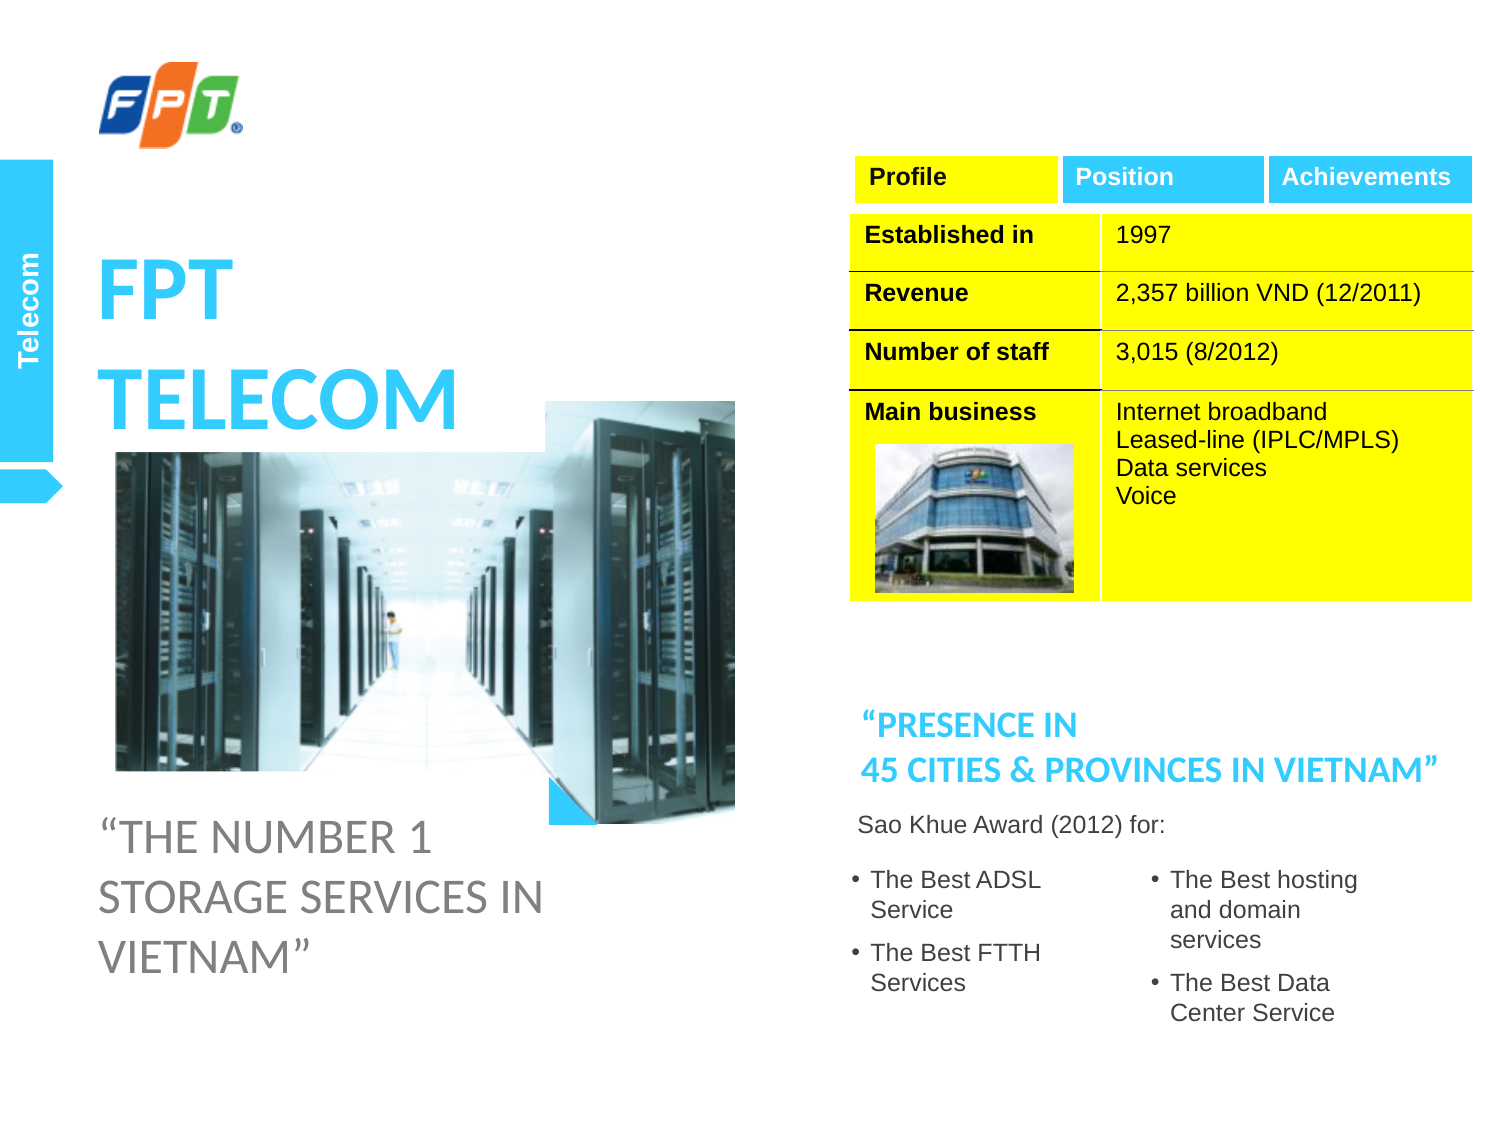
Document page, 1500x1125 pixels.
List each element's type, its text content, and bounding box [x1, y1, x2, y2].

picture [875, 443, 1074, 593]
table_header 1997 [1102, 214, 1472, 271]
table_header Achievements [1269, 156, 1472, 203]
text_box The Best hosting and domain services The Best Data Center Service [1136, 856, 1394, 1034]
table_header Position [1063, 156, 1264, 203]
table_cell Main business [850, 391, 1100, 601]
text_box FPT TELECOM [81, 222, 547, 454]
table_cell 3,015 (8/2012) [1102, 331, 1472, 390]
table_header Established in [850, 214, 1100, 271]
table_cell Number of staff [850, 331, 1100, 389]
picture [114, 401, 735, 825]
text_box [0, 467, 65, 506]
table_header Profile [855, 156, 1058, 203]
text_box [83, 771, 598, 1091]
table_cell Internet broadband Leased-line (IPLC/MPLS) Data services Voice [1102, 391, 1472, 601]
text_box Sao Khue Award (2012) for: [842, 800, 1473, 846]
text_box Telecom [0, 158, 55, 464]
picture [99, 62, 243, 149]
text_box “PRESENCE IN 45 CITIES & PROVINCES IN VIETNAM” [826, 692, 1463, 797]
table_cell Revenue [850, 272, 1100, 329]
text_box The Best ADSL Service The Best FTTH Services [836, 856, 1134, 1004]
table_cell 2,357 billion VND (12/2011) [1102, 272, 1472, 330]
